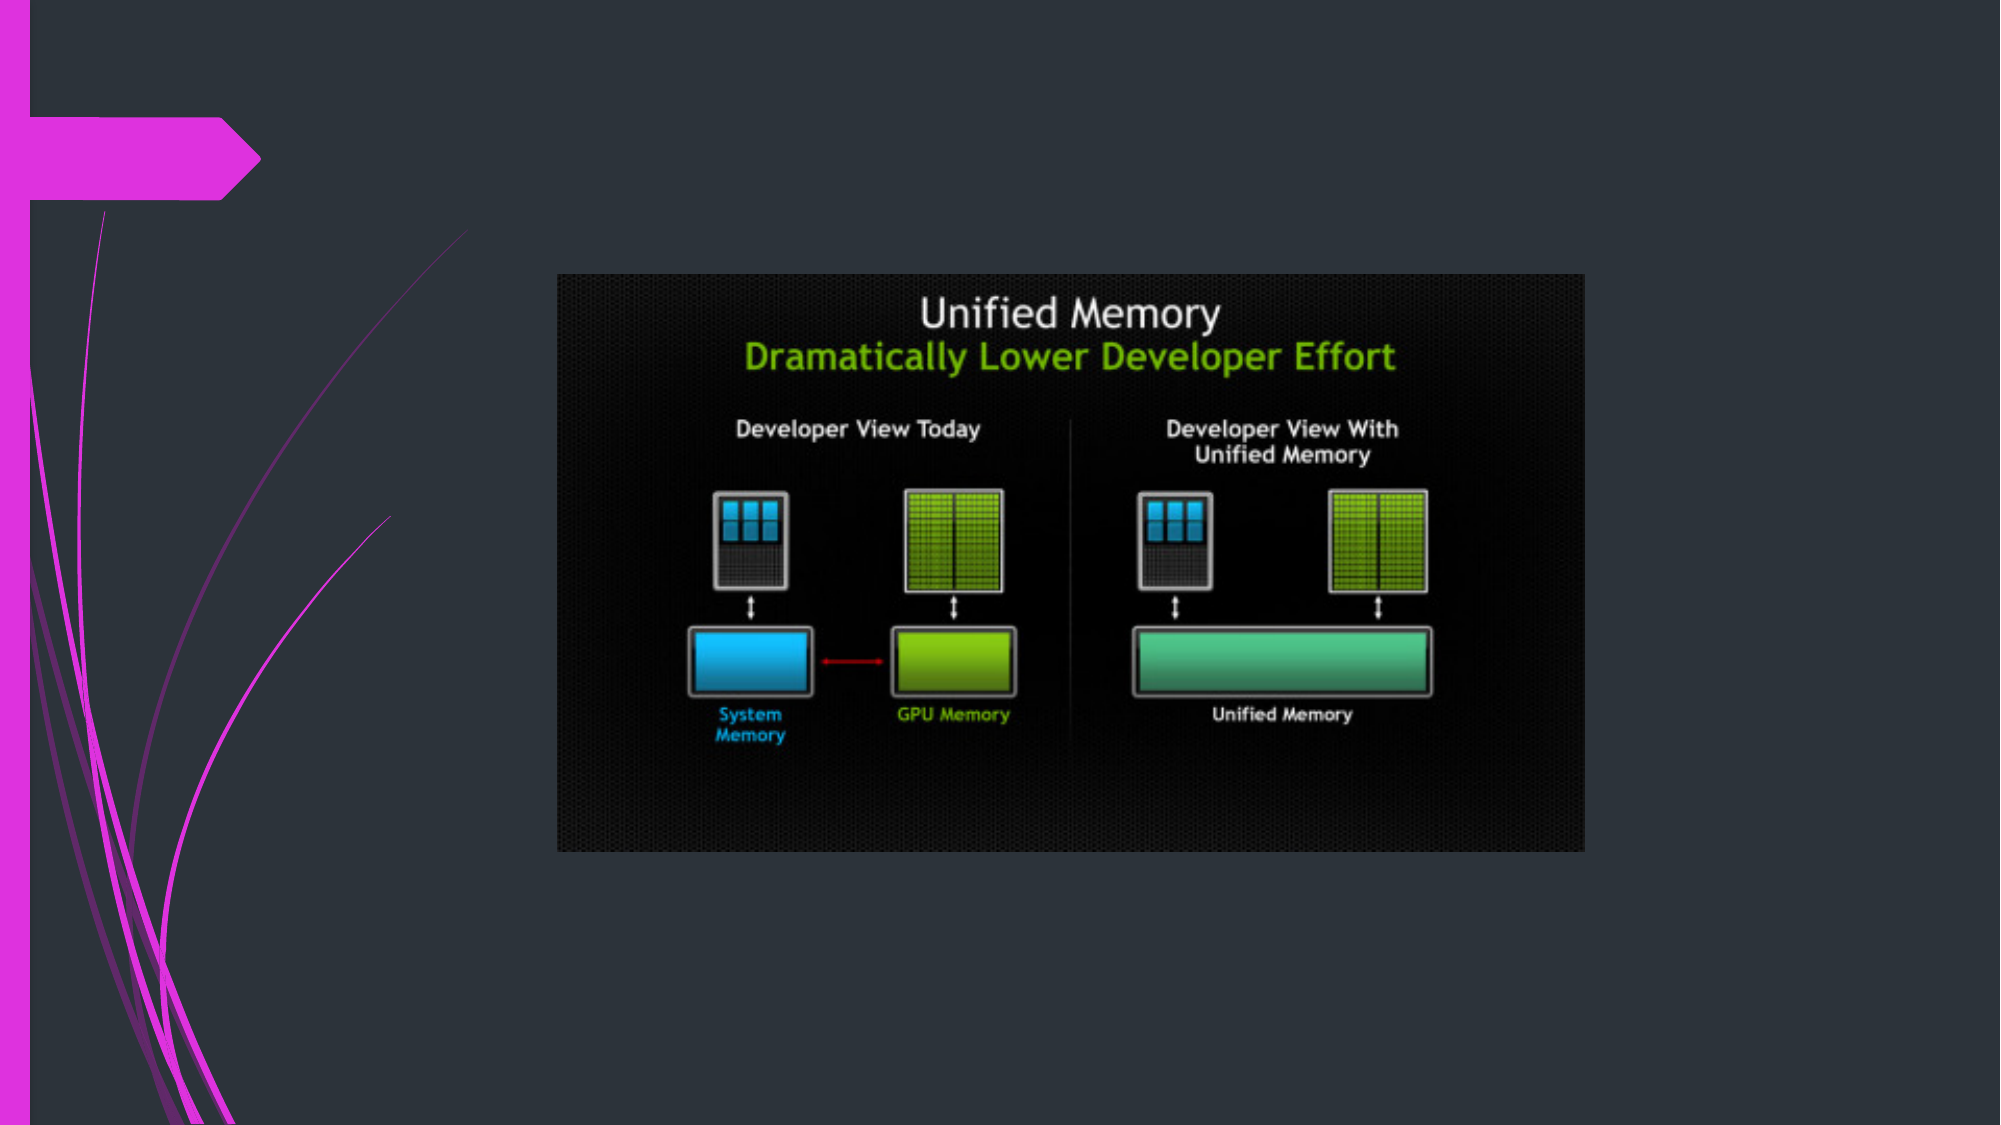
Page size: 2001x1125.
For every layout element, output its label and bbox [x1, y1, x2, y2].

list [557, 273, 1585, 852]
